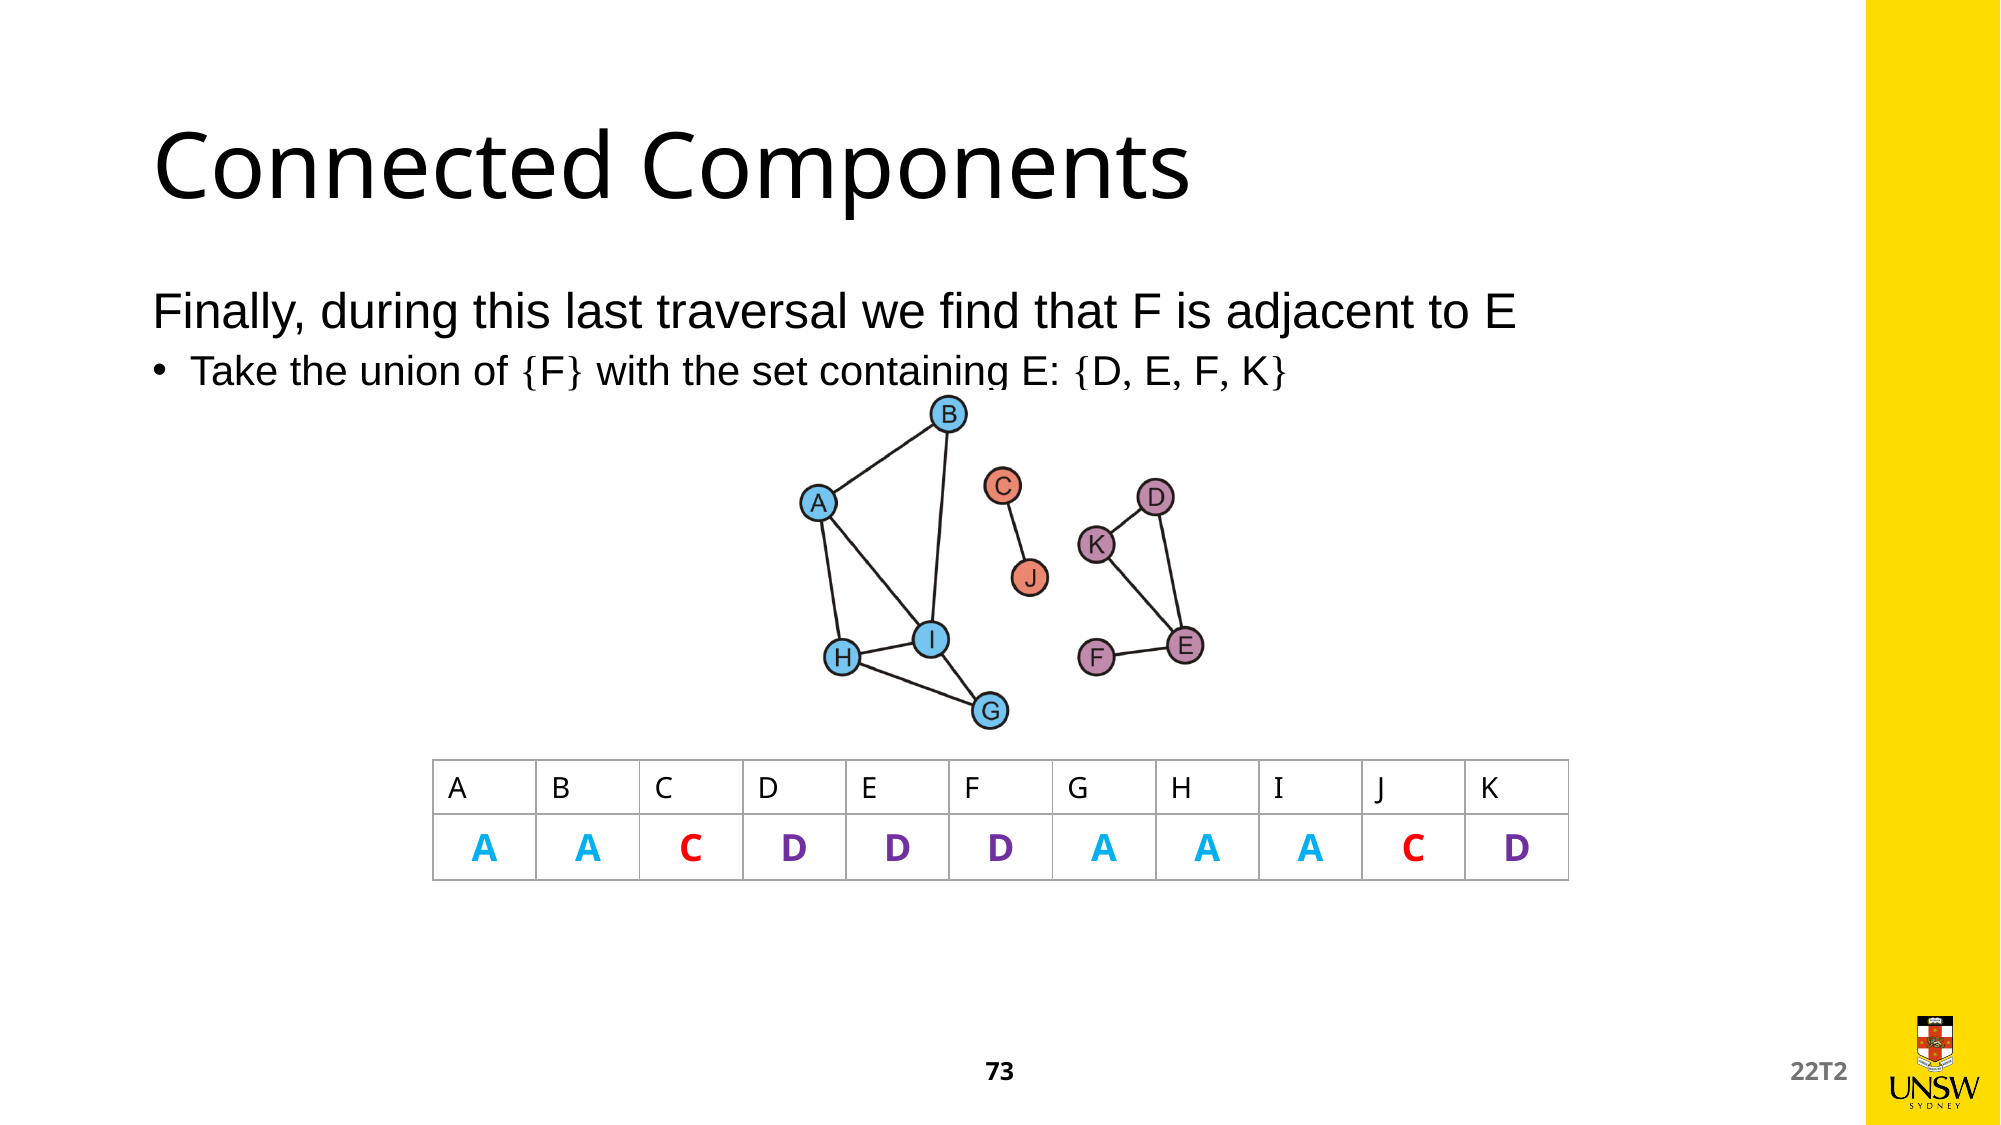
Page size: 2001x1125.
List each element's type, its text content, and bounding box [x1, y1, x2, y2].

picture [793, 390, 1207, 734]
table_header G [1053, 761, 1155, 813]
table_header E [847, 761, 948, 813]
table_cell A [434, 815, 535, 879]
picture [1890, 1016, 1980, 1109]
table_header J [1363, 761, 1464, 813]
table_header A [434, 761, 535, 813]
table_cell D [847, 815, 948, 879]
footer 22T2 [1225, 1042, 1863, 1103]
table_cell D [744, 815, 845, 879]
title Connected Components [137, 59, 1863, 277]
table_cell A [1260, 815, 1361, 879]
table_cell D [950, 815, 1052, 879]
table_cell C [640, 815, 742, 879]
table_header B [537, 761, 639, 813]
slide_number 73 [774, 1042, 1225, 1103]
table_header I [1260, 761, 1361, 813]
table_cell A [1157, 815, 1258, 879]
table_header H [1157, 761, 1258, 813]
table_header K [1466, 761, 1568, 813]
table_cell C [1363, 815, 1464, 879]
table_header D [744, 761, 845, 813]
table_cell A [1053, 815, 1155, 879]
table_header F [950, 761, 1052, 813]
table_cell D [1466, 815, 1568, 879]
table_cell A [537, 815, 639, 879]
table_header C [640, 761, 742, 813]
list Finally, during this last traversal we find that F is adjacent to E Take the union of {F} with the set containing E: {D, E, F, K} [137, 277, 1863, 992]
